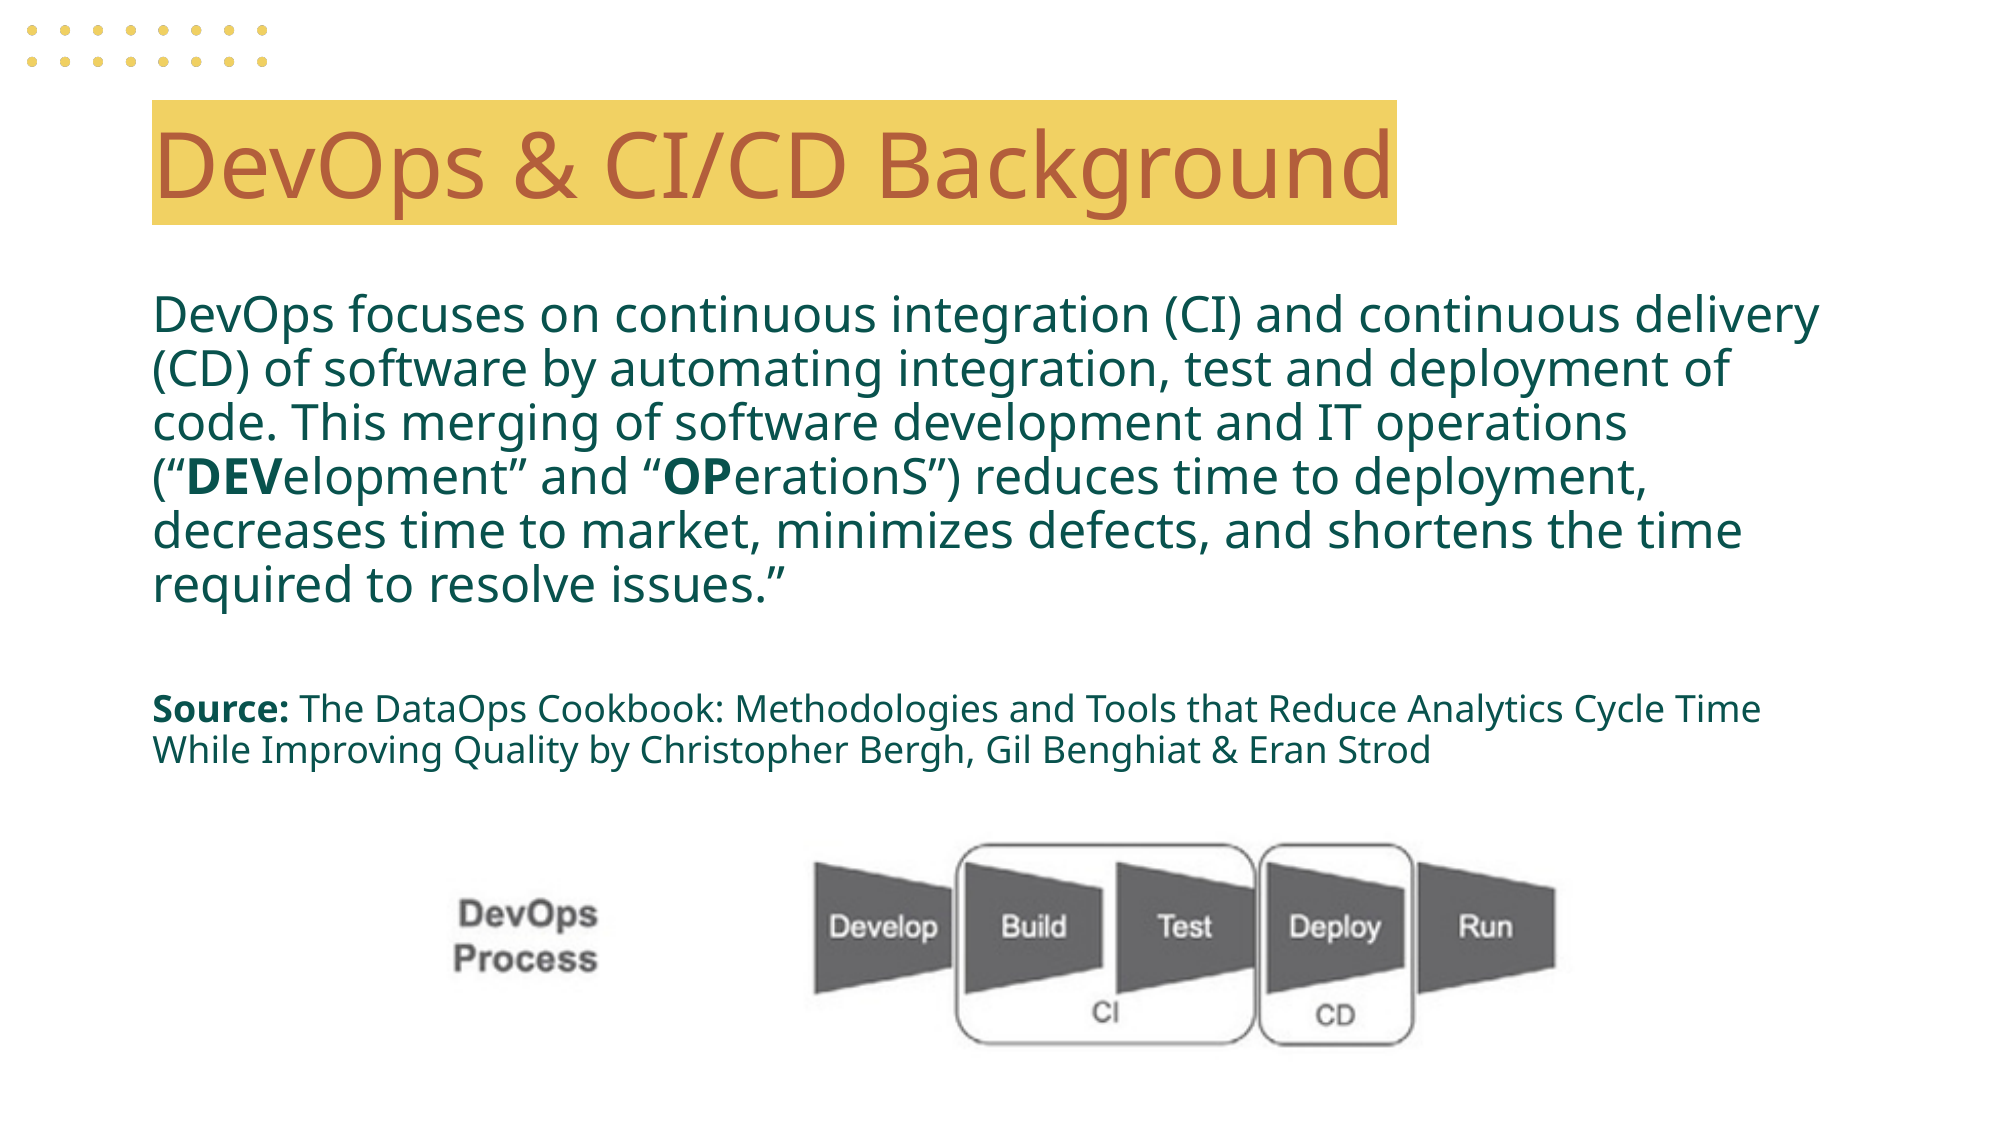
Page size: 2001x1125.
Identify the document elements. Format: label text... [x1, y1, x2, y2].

picture [27, 25, 267, 67]
picture [418, 821, 1582, 1063]
title DevOps & CI/CD Background [137, 59, 1863, 278]
list DevOps focuses on continuous integration (CI) and continuous delivery (CD) of software by automating integration, test and deployment of code. This merging of software development and IT operations (“DEVelopment” and “OPerationS”) reduces time to deployment, decreases time to market, minimizes defects, and shortens the time required to resolve issues.” Source: The DataOps Cookbook: Methodologies and Tools that Reduce Analytics Cycle Time While Improving Quality by Christopher Bergh, Gil Benghiat & Eran Strod [137, 281, 1863, 783]
